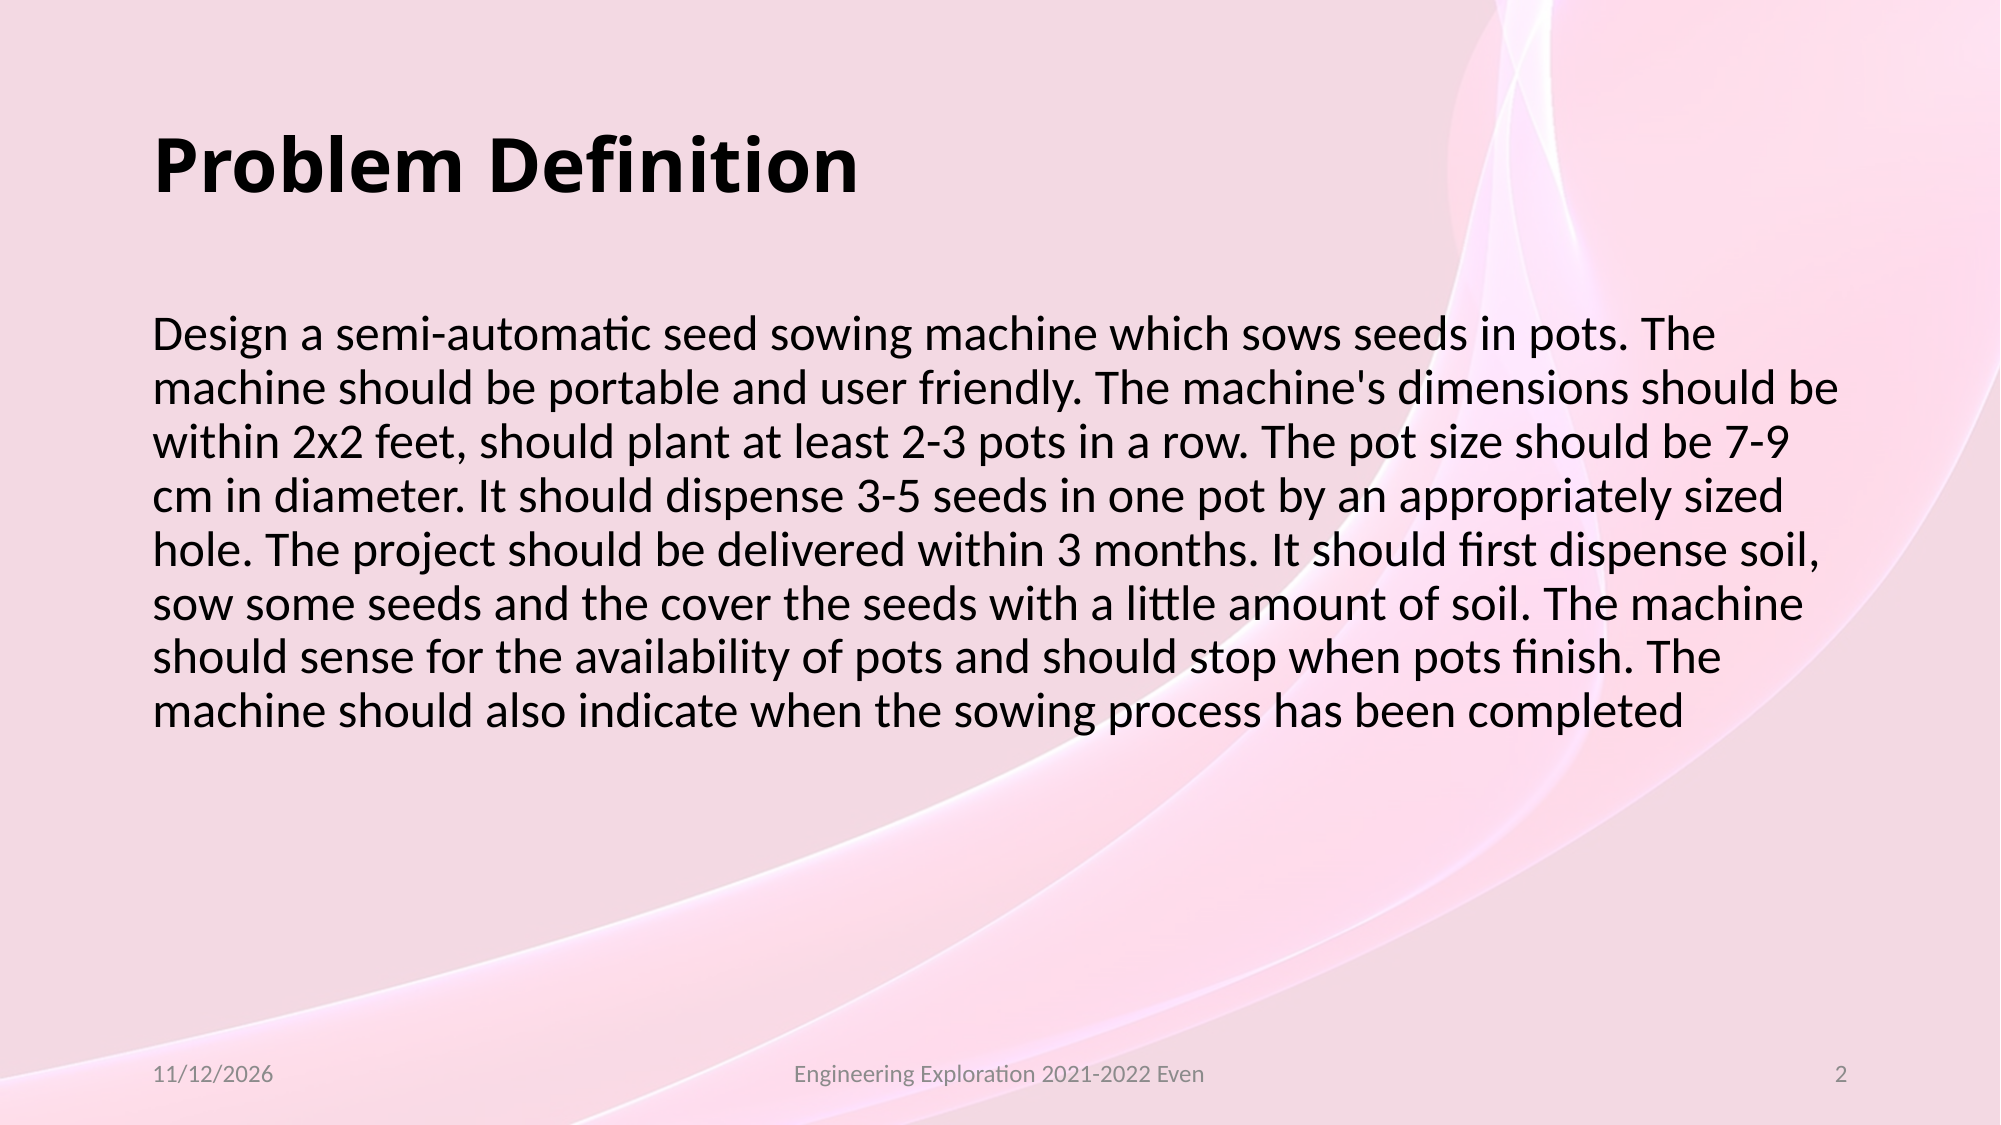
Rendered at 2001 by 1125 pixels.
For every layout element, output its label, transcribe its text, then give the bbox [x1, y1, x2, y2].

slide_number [137, 1042, 588, 1103]
list Design a semi-automatic seed sowing machine which sows seeds in pots. The machine should be portable and user friendly. The machine's dimensions should be within 2x2 feet, should plant at least 2-3 pots in a row. The pot size should be 7-9 cm in diameter. It should dispense 3-5 seeds in one pot by an appropriately sized hole. The project should be delivered within 3 months. It should first dispense soil, sow some seeds and the cover the seeds with a little amount of soil. The machine should sense for the availability of pots and should stop when pots finish. The machine should also indicate when the sowing process has been completed [137, 299, 1863, 1014]
title Problem Definition [137, 59, 1863, 278]
footer Engineering Exploration 2021-2022 Even [662, 1042, 1338, 1103]
slide_number 2 [1412, 1042, 1863, 1103]
